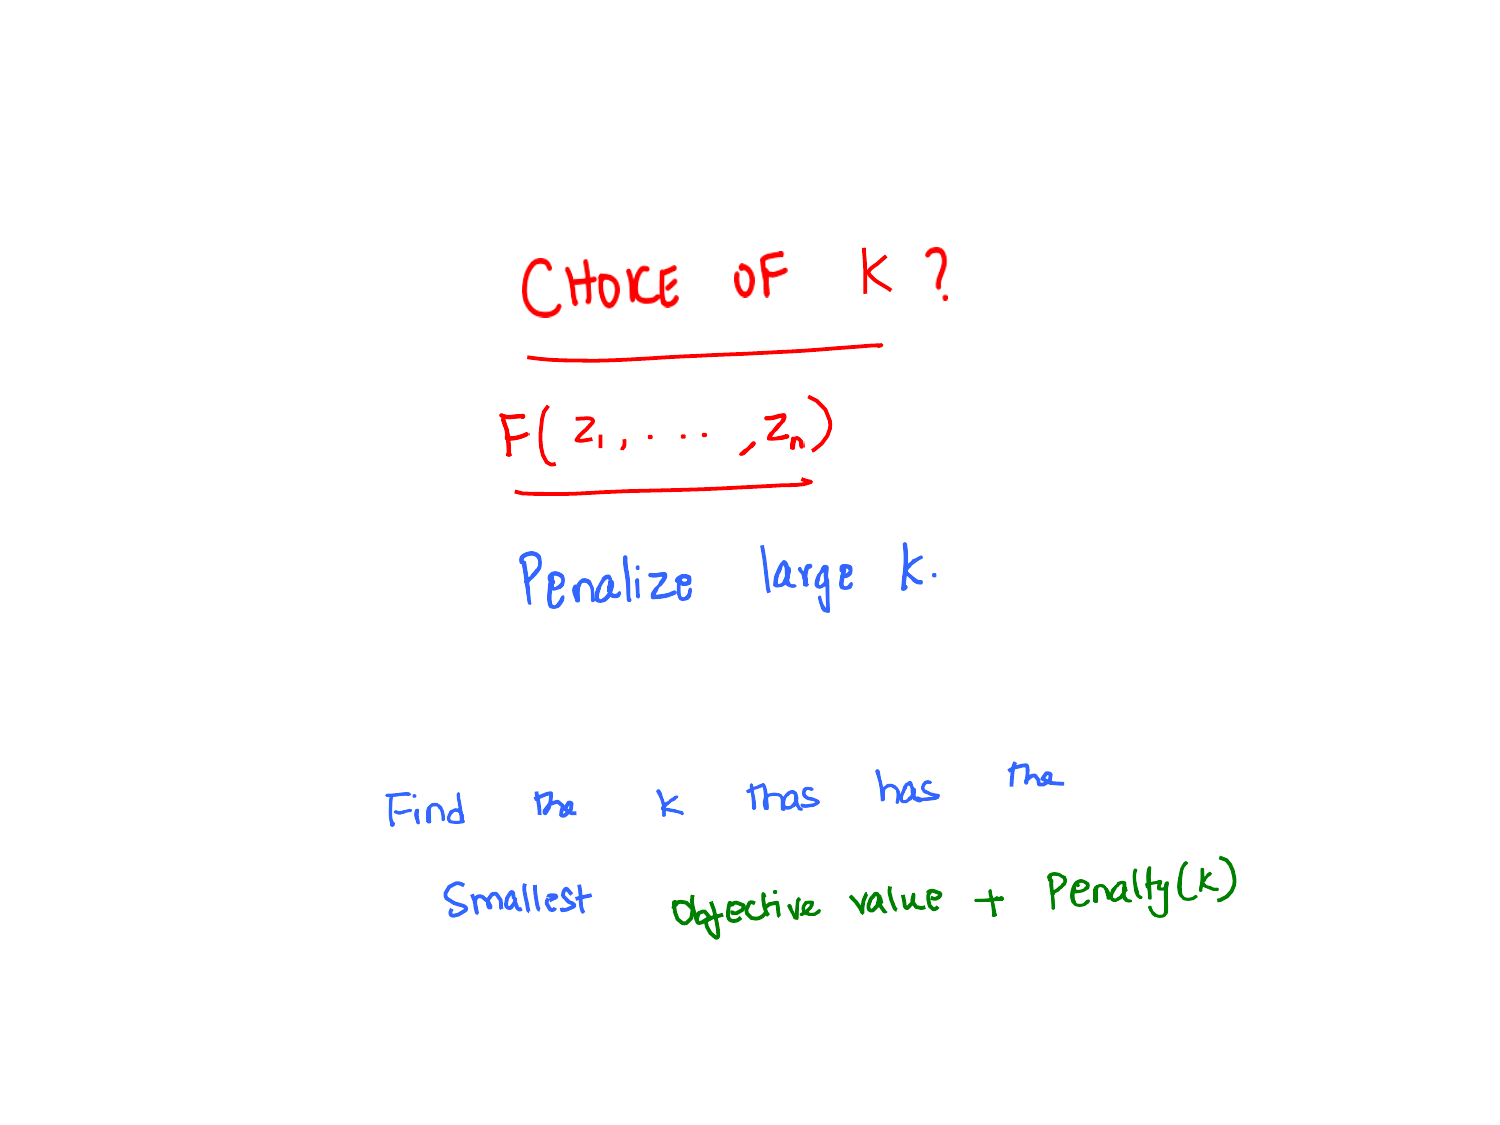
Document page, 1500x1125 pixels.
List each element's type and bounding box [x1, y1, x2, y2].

text_box [385, 761, 1235, 939]
text_box [522, 246, 949, 362]
text_box [519, 542, 937, 613]
text_box [499, 396, 831, 495]
